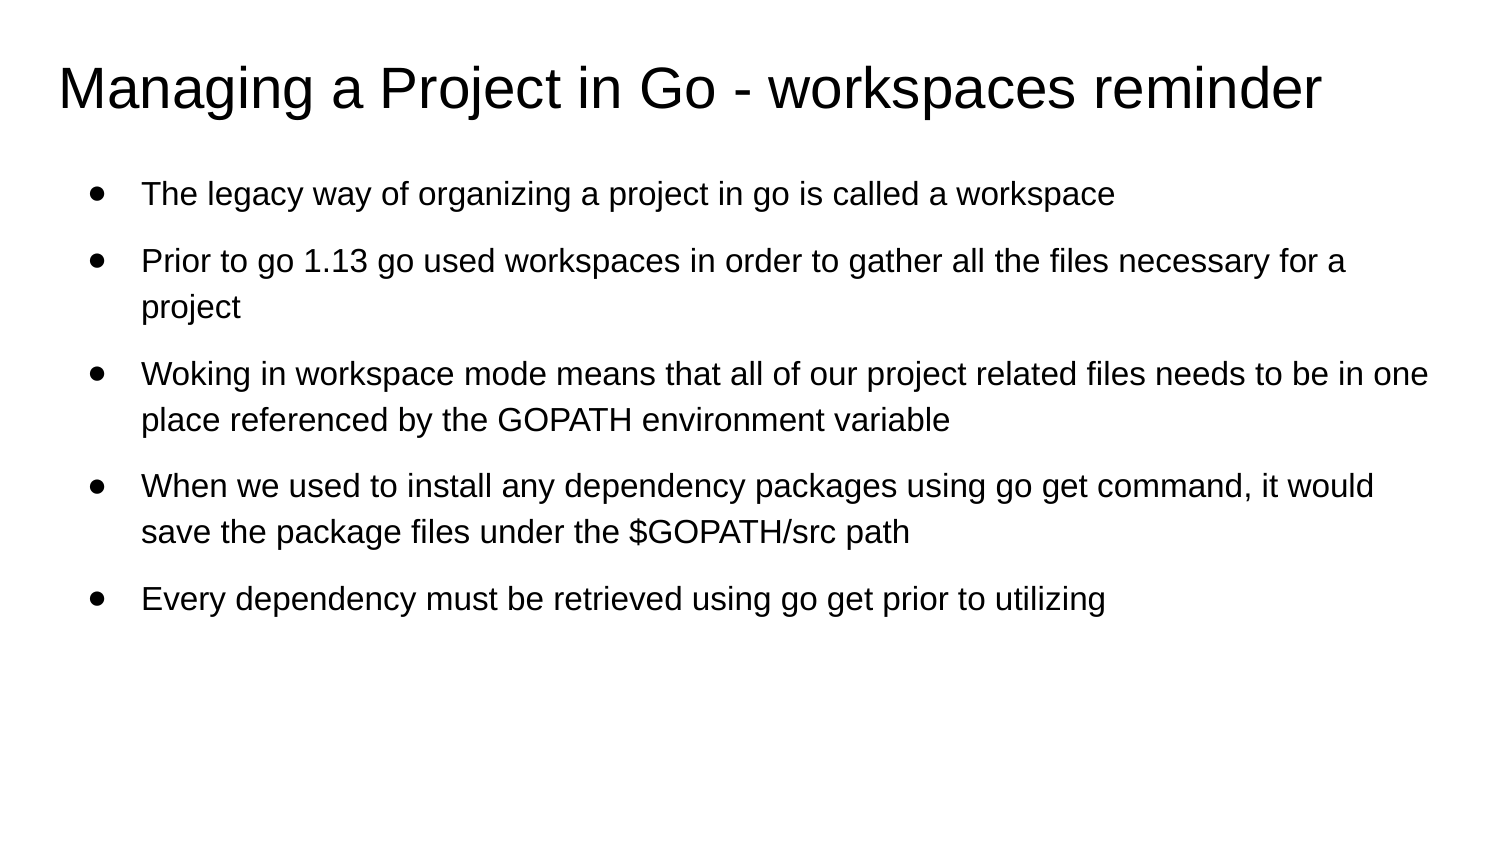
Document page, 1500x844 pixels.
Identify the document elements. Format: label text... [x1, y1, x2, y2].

title Managing a Project in Go - workspaces reminder [43, 35, 1442, 130]
list The legacy way of organizing a project in go is called a workspace Prior to go 1.13 go used workspaces in order to gather all the files necessary for a project Woking in workspace mode means that all of our project related files needs to be in one place referenced by the GOPATH environment variable When we used to install any dependency packages using go get command, it would save the package files under the $GOPATH/src path Every dependency must be retrieved using go get prior to utilizing [51, 151, 1449, 750]
